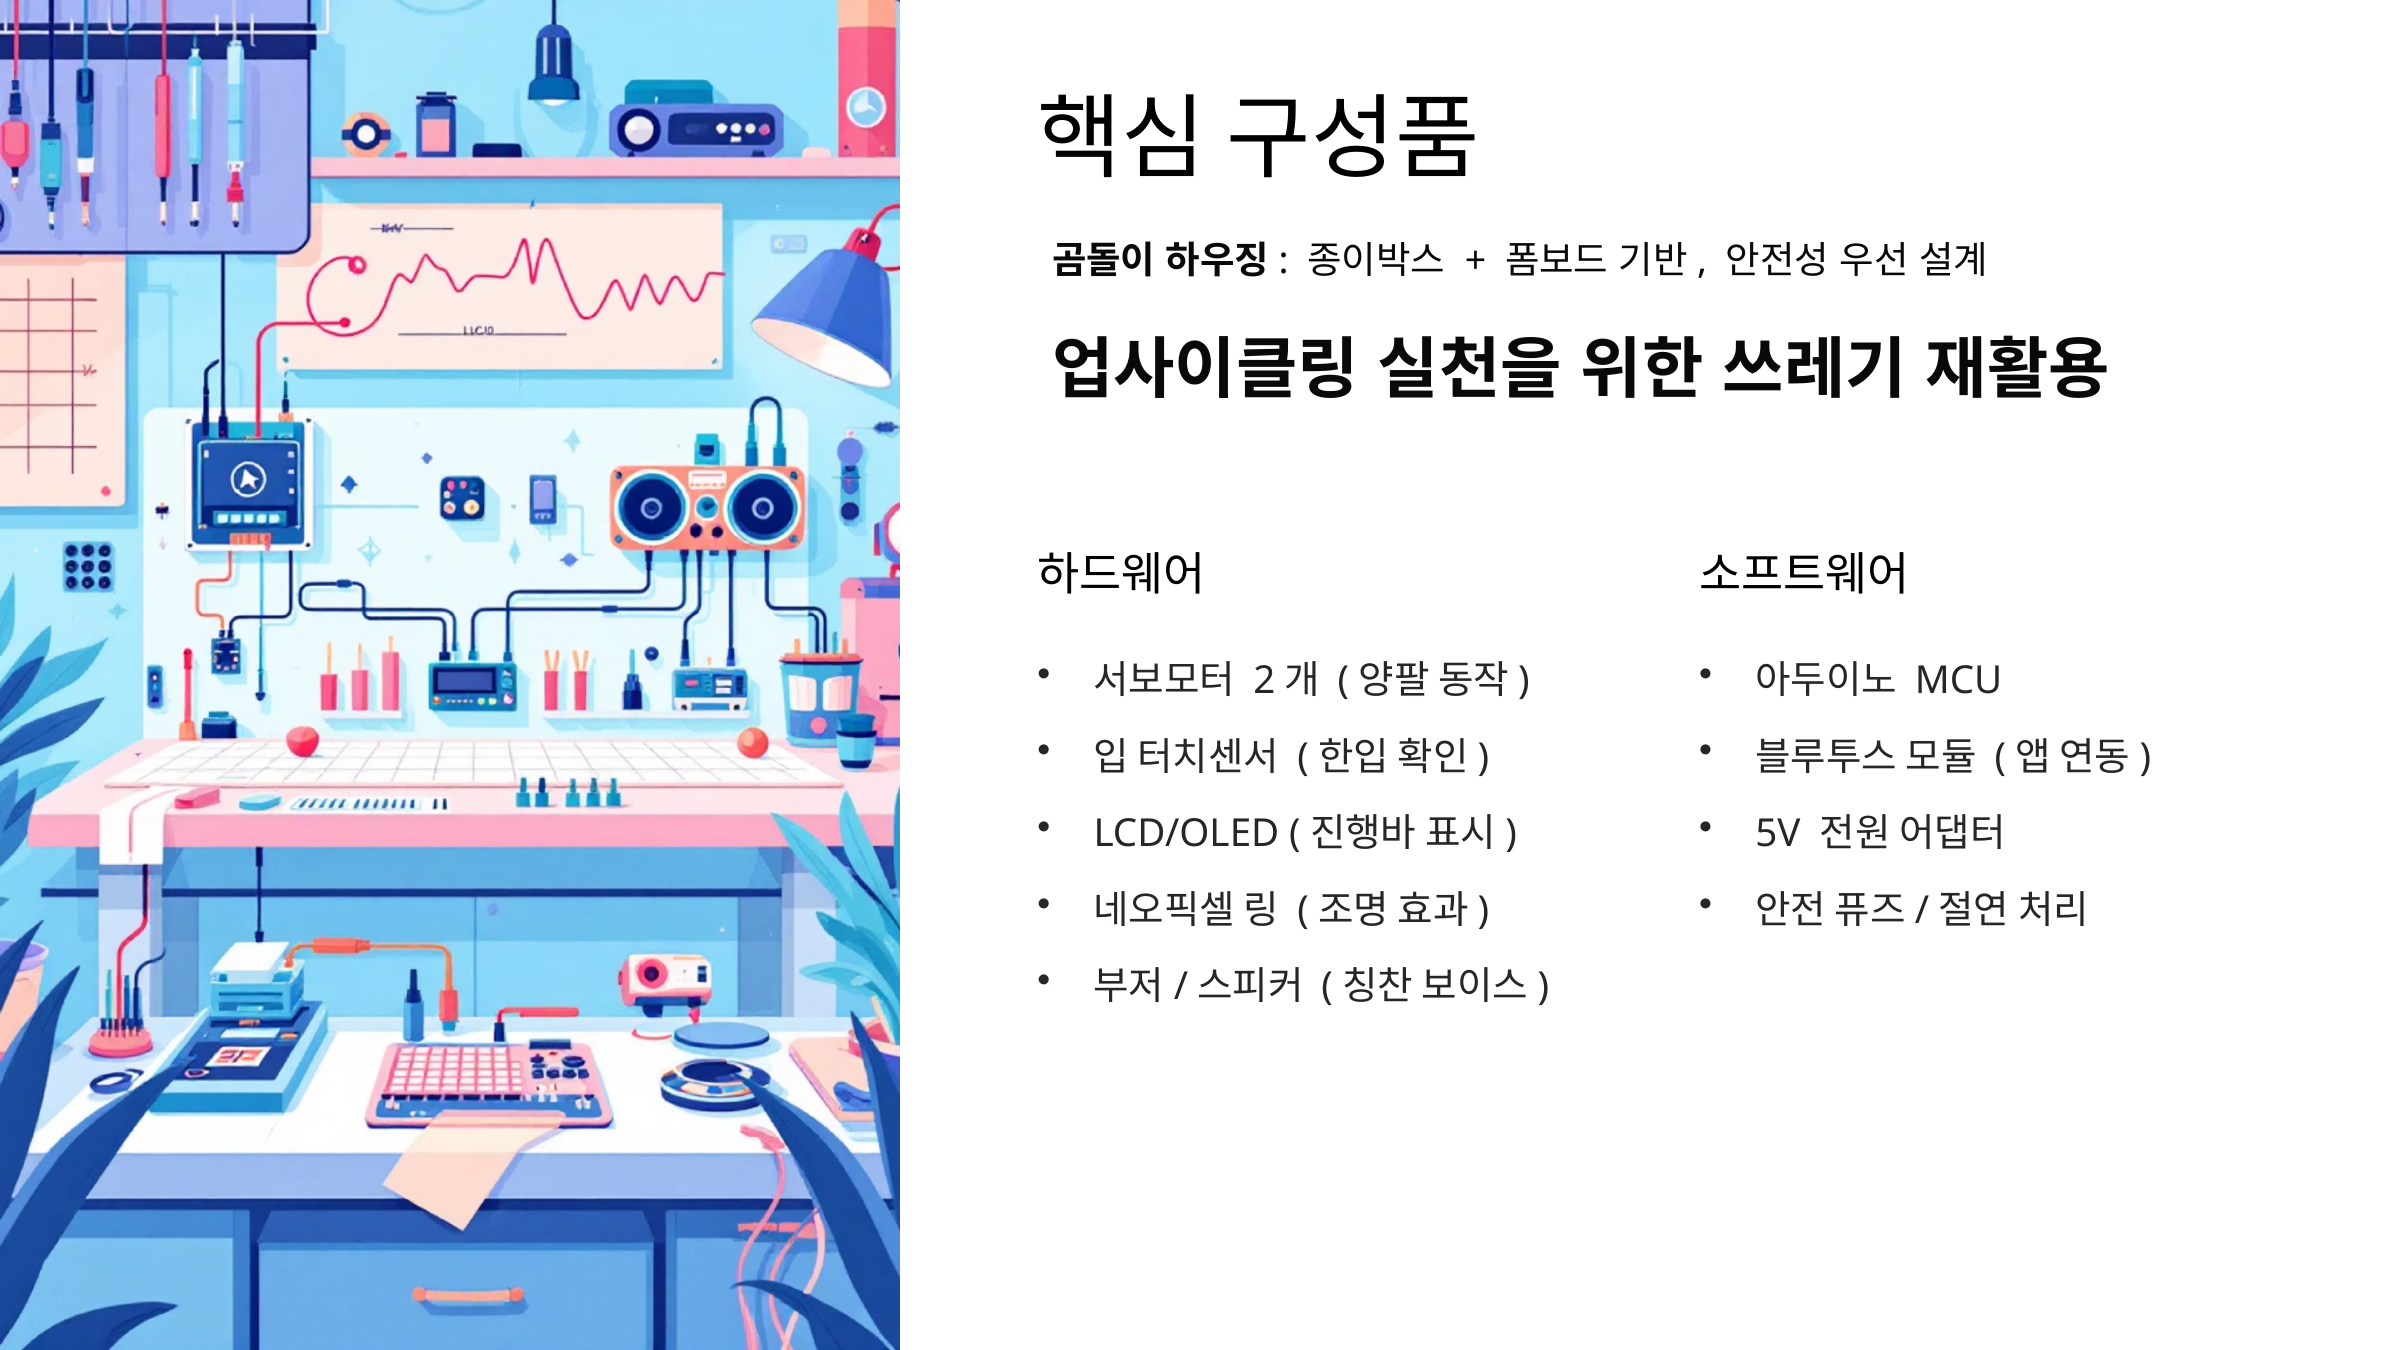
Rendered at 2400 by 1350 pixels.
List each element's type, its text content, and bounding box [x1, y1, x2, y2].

text_box 부저/스피커 (칭찬 보이스) [1037, 945, 1602, 1008]
text_box 아두이노 MCU [1699, 638, 2264, 702]
text_box 서보모터 2개 (양팔 동작) [1037, 638, 1602, 702]
text_box LCD/OLED (진행바 표시) [1037, 791, 1602, 855]
text_box 블루투스 모듈 (앱 연동) [1699, 715, 2264, 779]
picture [0, 0, 900, 1350]
text_box 안전 퓨즈/절연 처리 [1699, 868, 2264, 932]
text_box 네오픽셀 링 (조명 효과) [1037, 868, 1602, 932]
text_box 하드웨어 [1037, 541, 1500, 600]
text_box 핵심 구성품 [1037, 74, 1962, 190]
text_box 곰돌이 하우징: 종이박스 + 폼보드 기반, 안전성 우선 설계 업사이클링 실천을 위한 쓰레기 재활용 [1037, 228, 2238, 414]
text_box 5V 전원 어댑터 [1699, 791, 2264, 855]
text_box 입 터치센서 (한입 확인) [1037, 715, 1602, 779]
text_box 소프트웨어 [1699, 541, 2162, 600]
